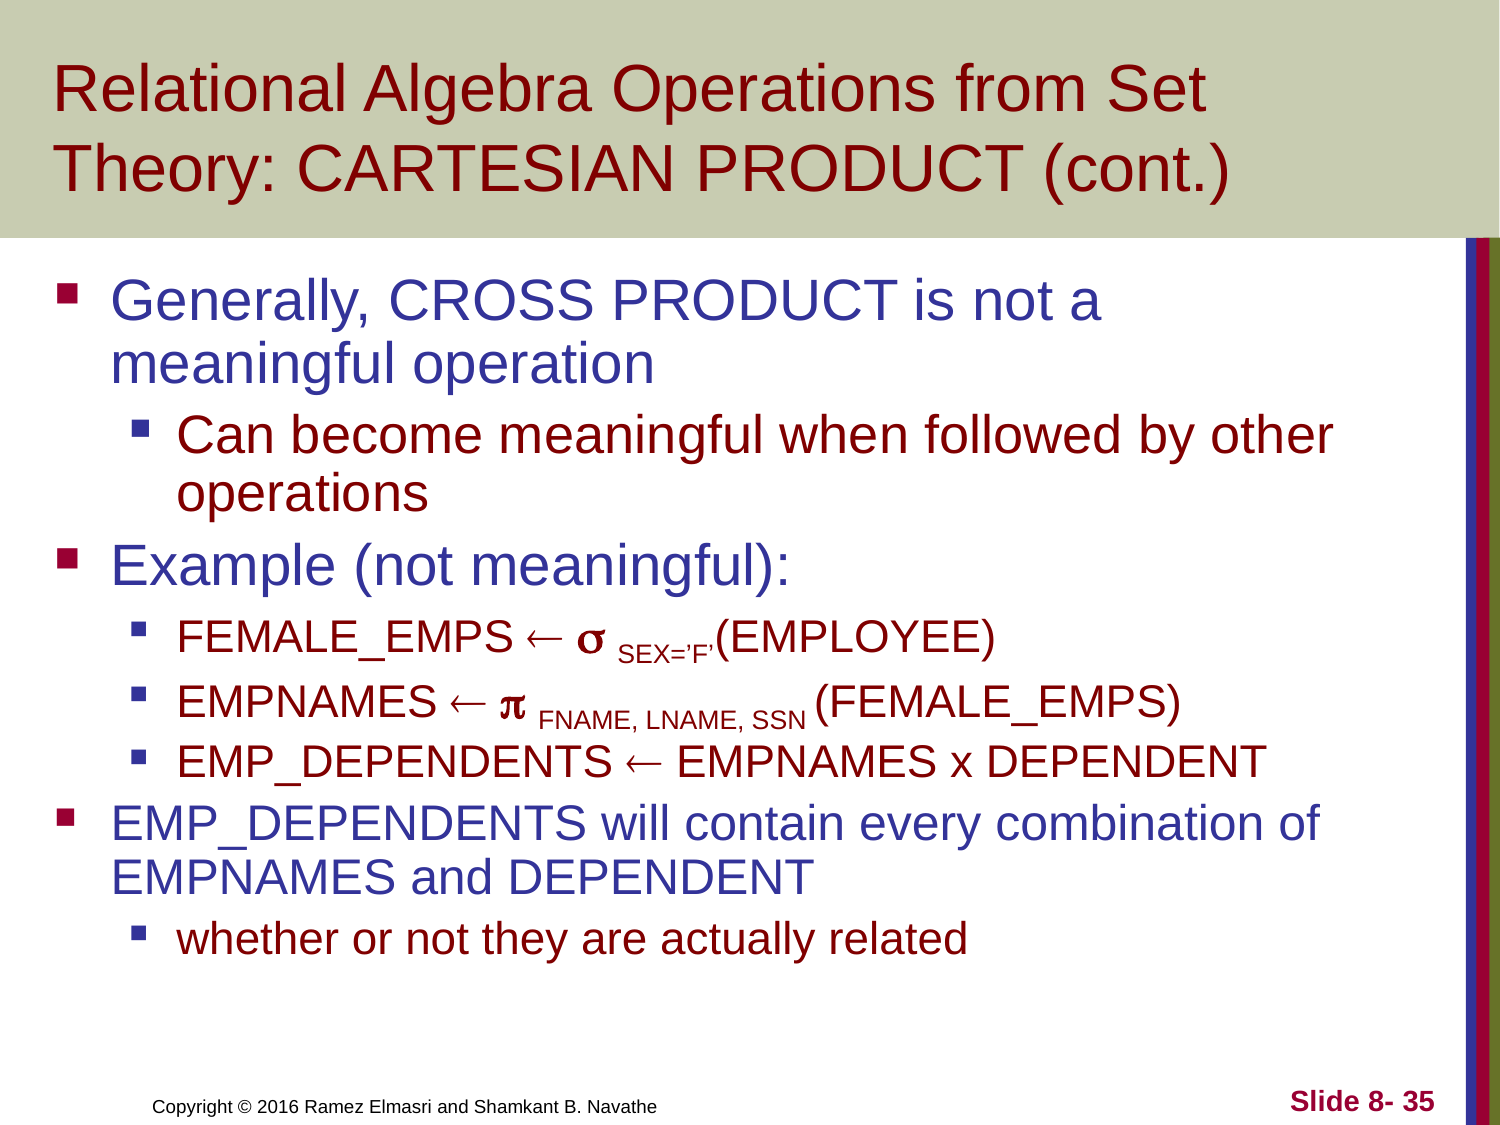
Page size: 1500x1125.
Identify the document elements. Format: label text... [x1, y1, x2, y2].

list Generally, CROSS PRODUCT is not a meaningful operation Can become meaningful when followed by other operations Example (not meaningful): FEMALE_EMPS   SEX=’F’(EMPLOYEE) EMPNAMES   FNAME, LNAME, SSN (FEMALE_EMPS) EMP_DEPENDENTS  EMPNAMES x DEPENDENT EMP_DEPENDENTS will contain every combination of EMPNAMES and DEPENDENT whether or not they are actually related [39, 262, 1400, 1013]
title Relational Algebra Operations from Set Theory: CARTESIAN PRODUCT (cont.) [37, 49, 1317, 213]
slide_number Slide 8- 35 [1137, 1049, 1451, 1125]
